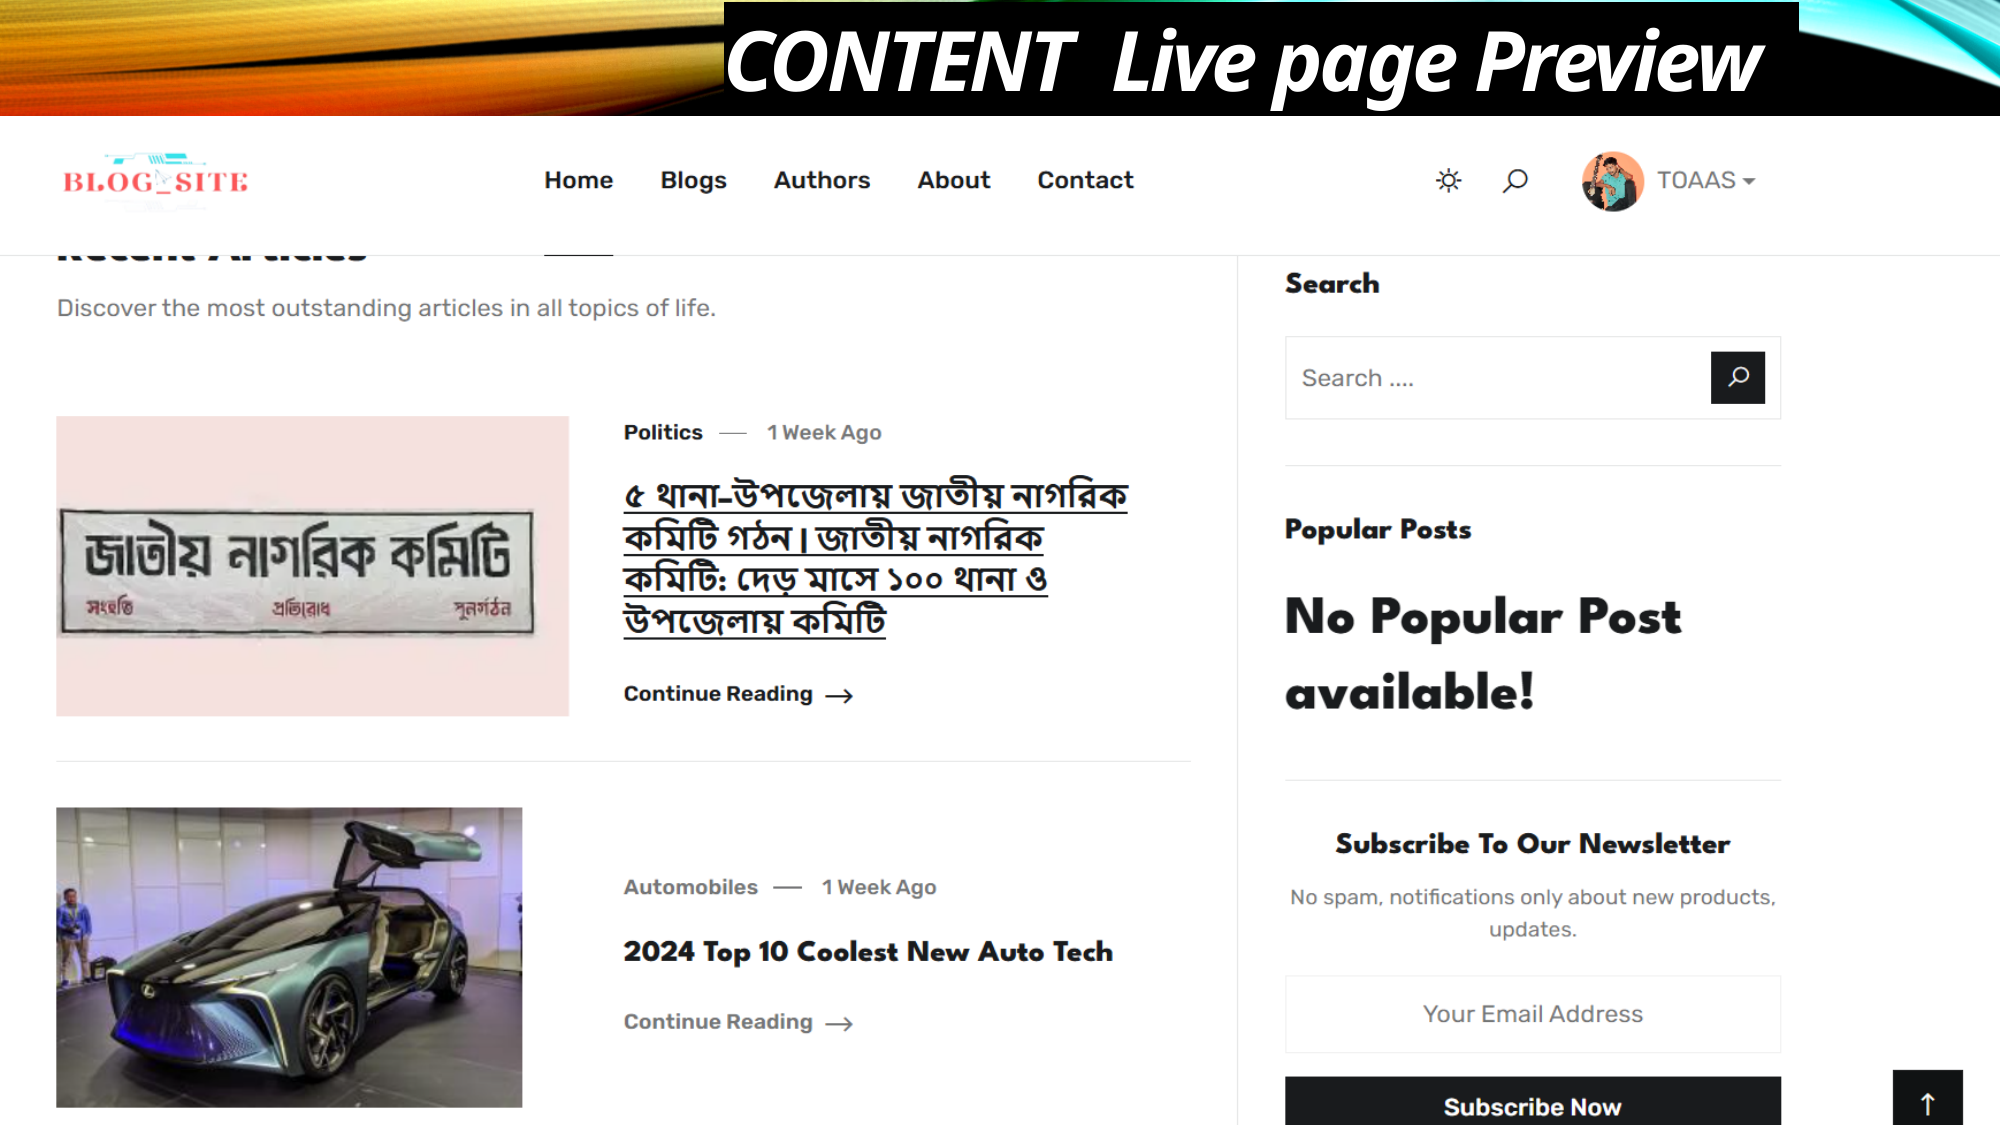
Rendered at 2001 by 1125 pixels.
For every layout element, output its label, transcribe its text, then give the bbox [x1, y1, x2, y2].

picture [0, 116, 2000, 1125]
text_box CONTENT Live page Preview [0, 0, 2000, 116]
